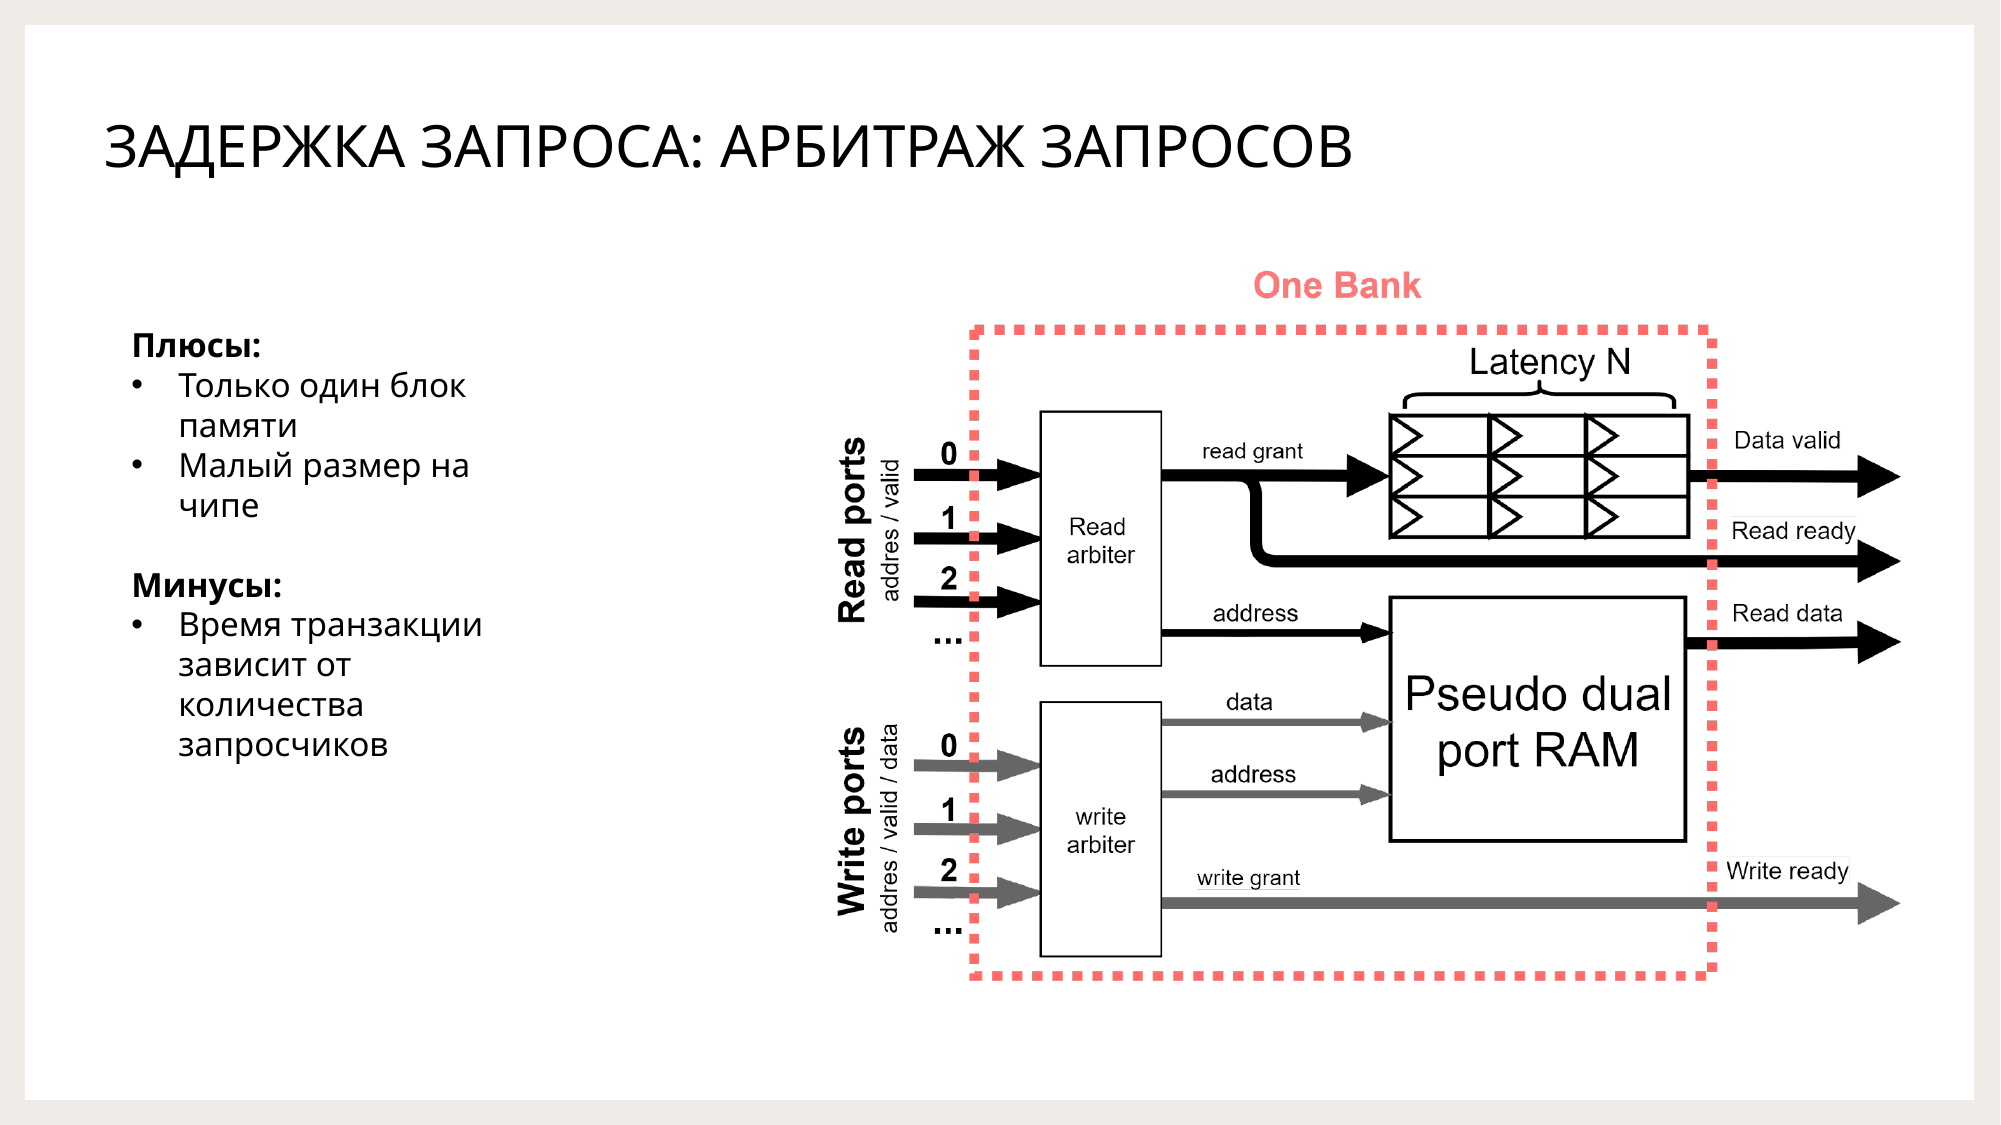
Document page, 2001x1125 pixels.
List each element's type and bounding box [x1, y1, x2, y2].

text_box [0, 0, 2000, 1125]
picture [801, 263, 1922, 981]
